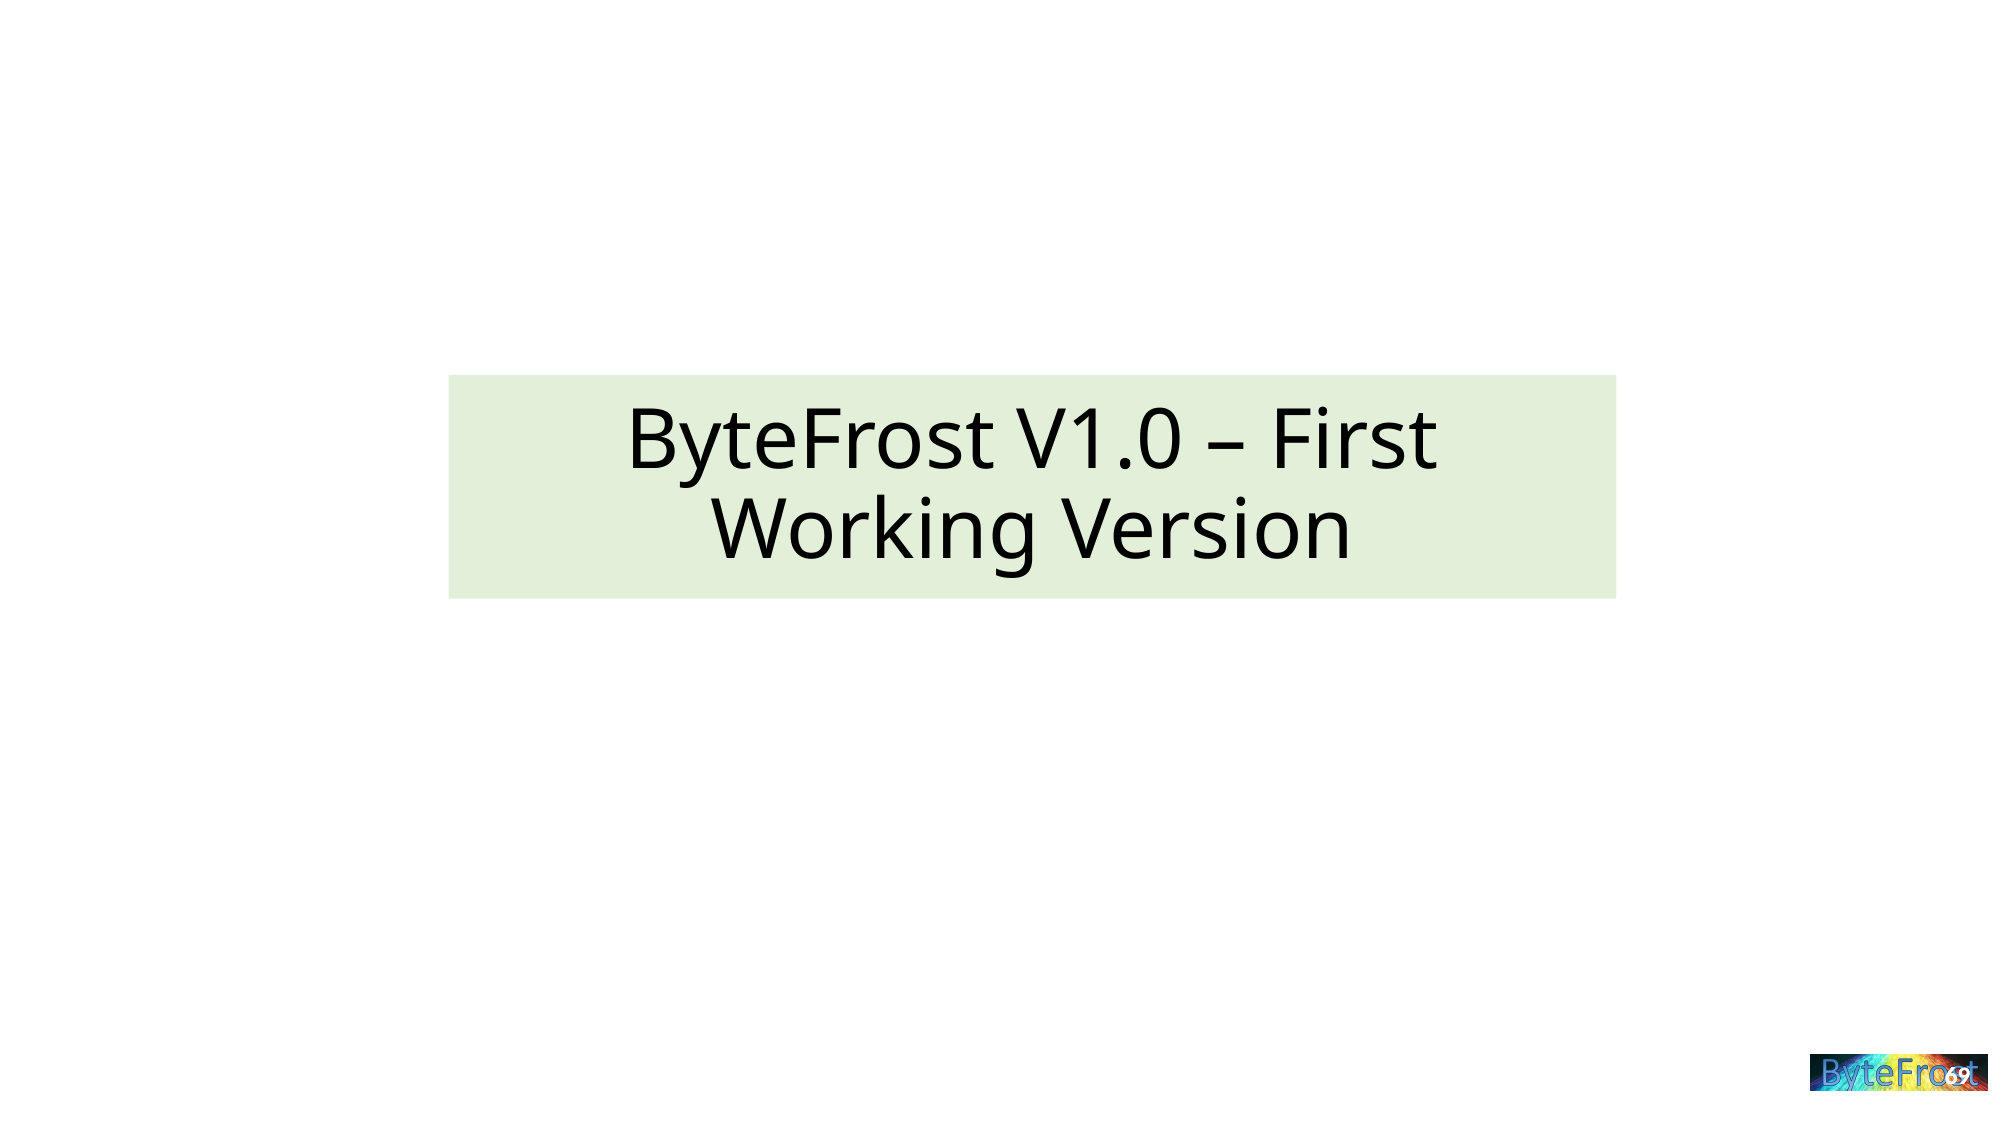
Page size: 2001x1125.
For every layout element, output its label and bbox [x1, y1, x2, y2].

title [448, 375, 1617, 599]
picture [1810, 1054, 1988, 1091]
